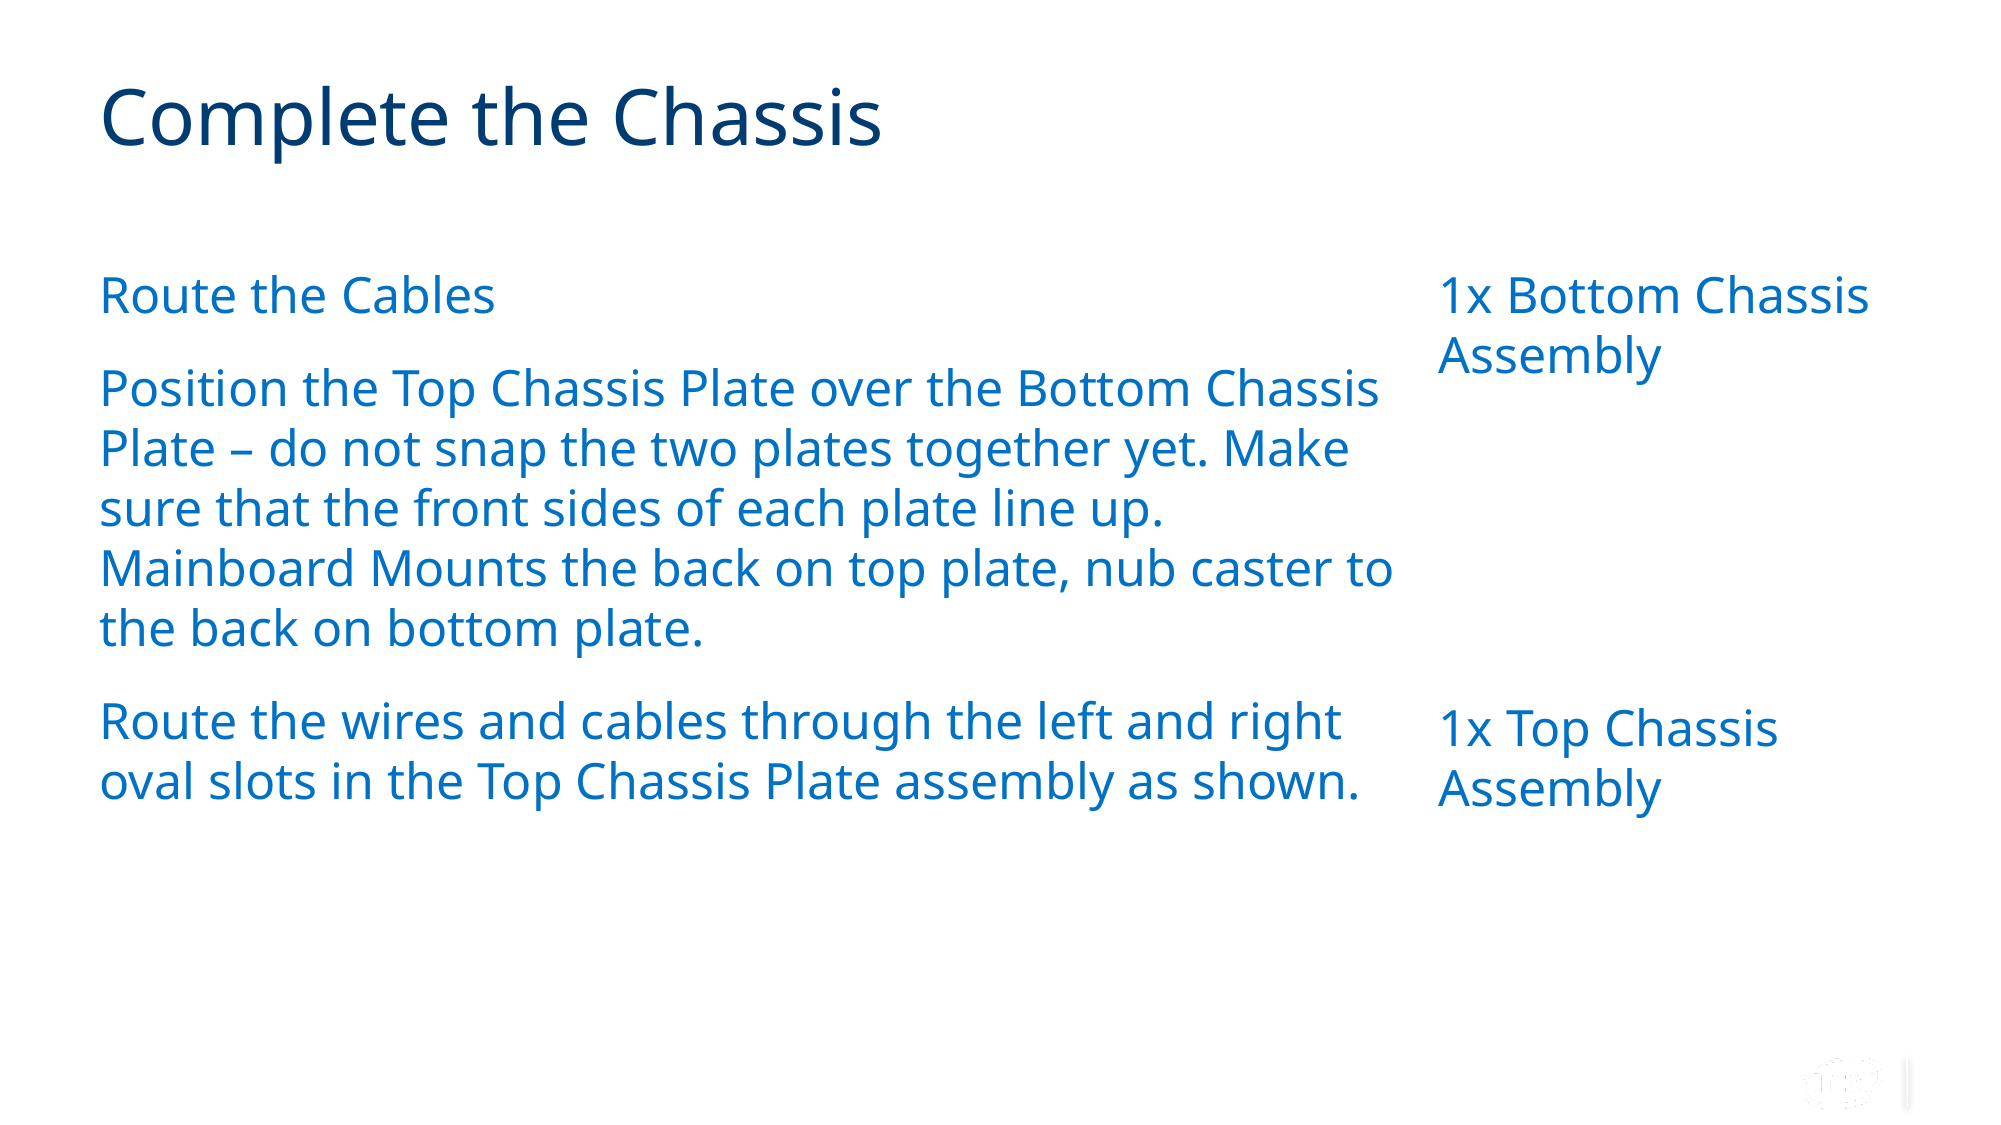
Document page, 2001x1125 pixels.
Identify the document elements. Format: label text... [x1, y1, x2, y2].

slide_number 24 [1503, 1055, 1970, 1116]
list Route the Cables Position the Top Chassis Plate over the Bottom Chassis Plate – do not snap the two plates together yet. Make sure that the front sides of each plate line up. Mainboard Mounts the back on top plate, nub caster to the back on bottom plate. Route the wires and cables through the left and right oval slots in the Top Chassis Plate assembly as shown. [99, 263, 1408, 1013]
title Complete the Chassis [99, 67, 1900, 258]
list 1x Bottom Chassis Assembly 1x Top Chassis Assembly [1438, 263, 1900, 1013]
